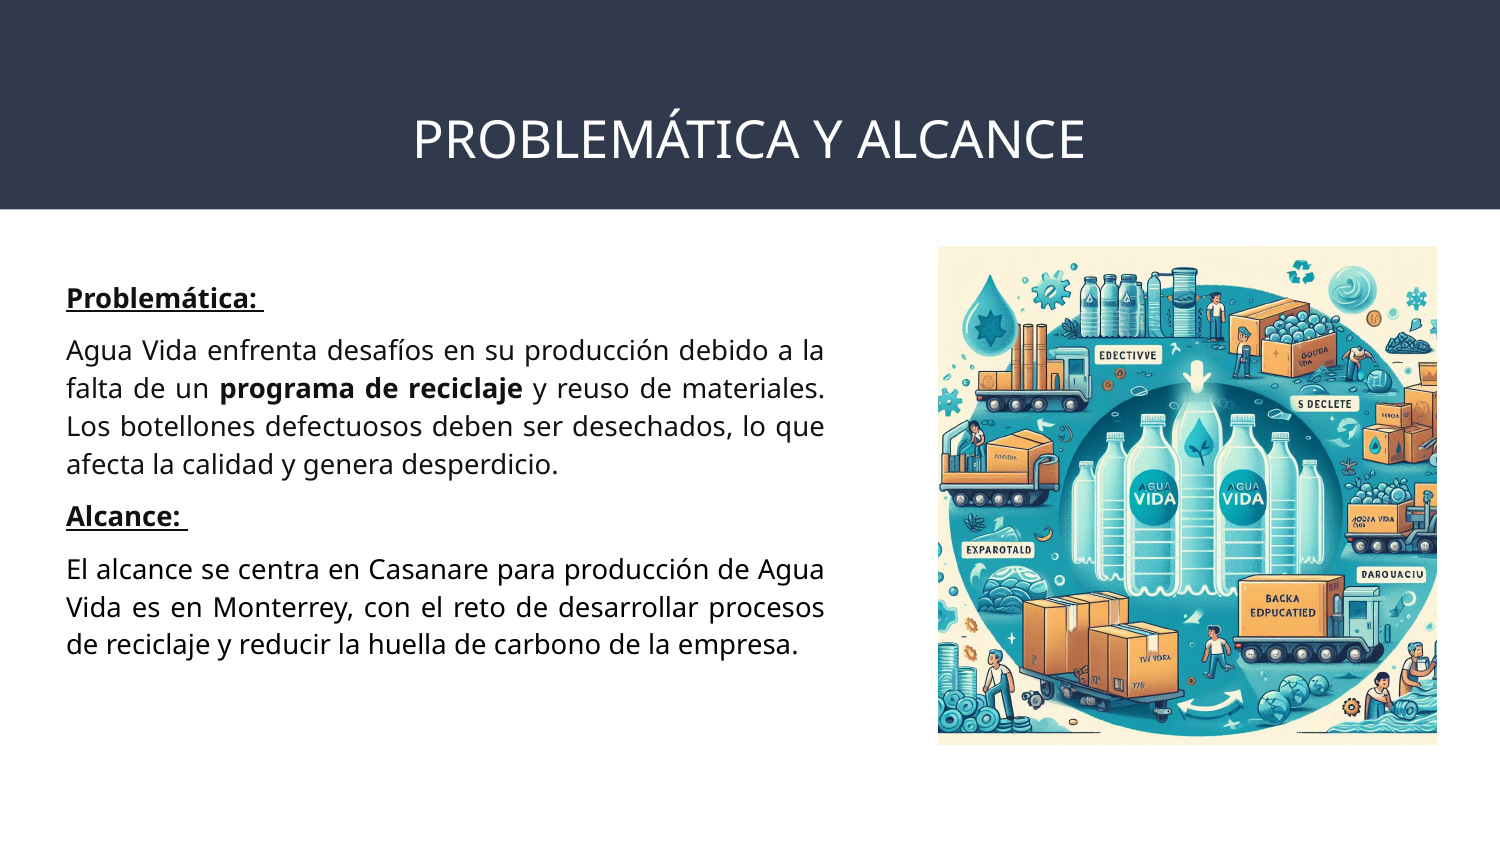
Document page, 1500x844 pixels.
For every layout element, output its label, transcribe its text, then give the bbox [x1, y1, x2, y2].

picture [938, 246, 1437, 746]
list Problemática: Agua Vida enfrenta desafíos en su producción debido a la falta de un programa de reciclaje y reuso de materiales. Los botellones defectuosos deben ser desechados, lo que afecta la calidad y genera desperdicio. Alcance: El alcance se centra en Casanare para producción de Agua Vida es en Monterrey, con el reto de desarrollar procesos de reciclaje y reducir la huella de carbono de la empresa. [51, 260, 841, 732]
title PROBLEMÁTICA Y ALCANCE [51, 82, 1449, 185]
